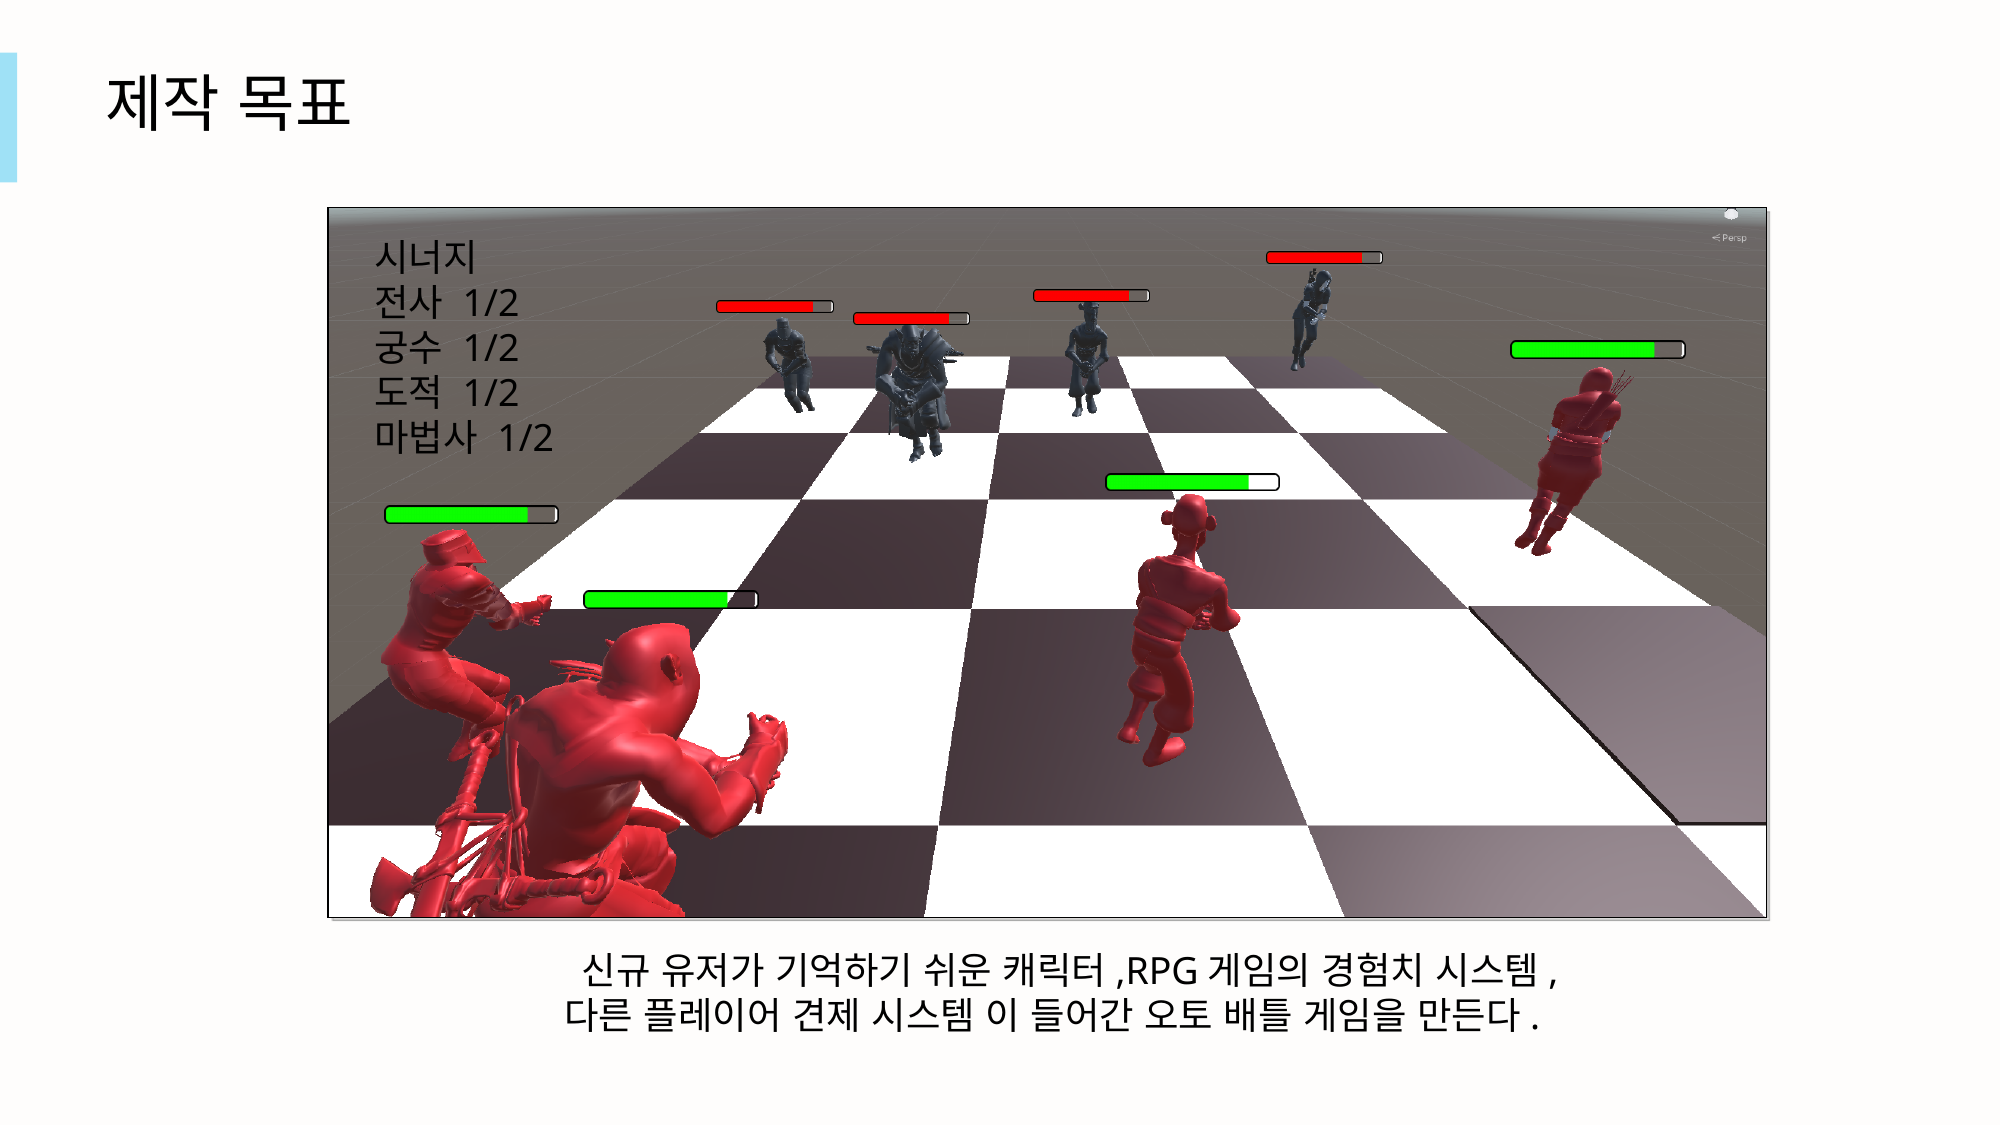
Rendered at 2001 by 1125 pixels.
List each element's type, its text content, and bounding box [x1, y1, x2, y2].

text_box [0, 52, 18, 183]
picture [328, 208, 1766, 917]
text_box 제작 목표 [90, 56, 369, 147]
text_box 신규 유저가 기억하기 쉬운 캐릭터,RPG게임의 경험치 시스템, 다른 플레이어 견제 시스템 이 들어간 오토 배틀 게임을 만든다. [549, 939, 1574, 1045]
